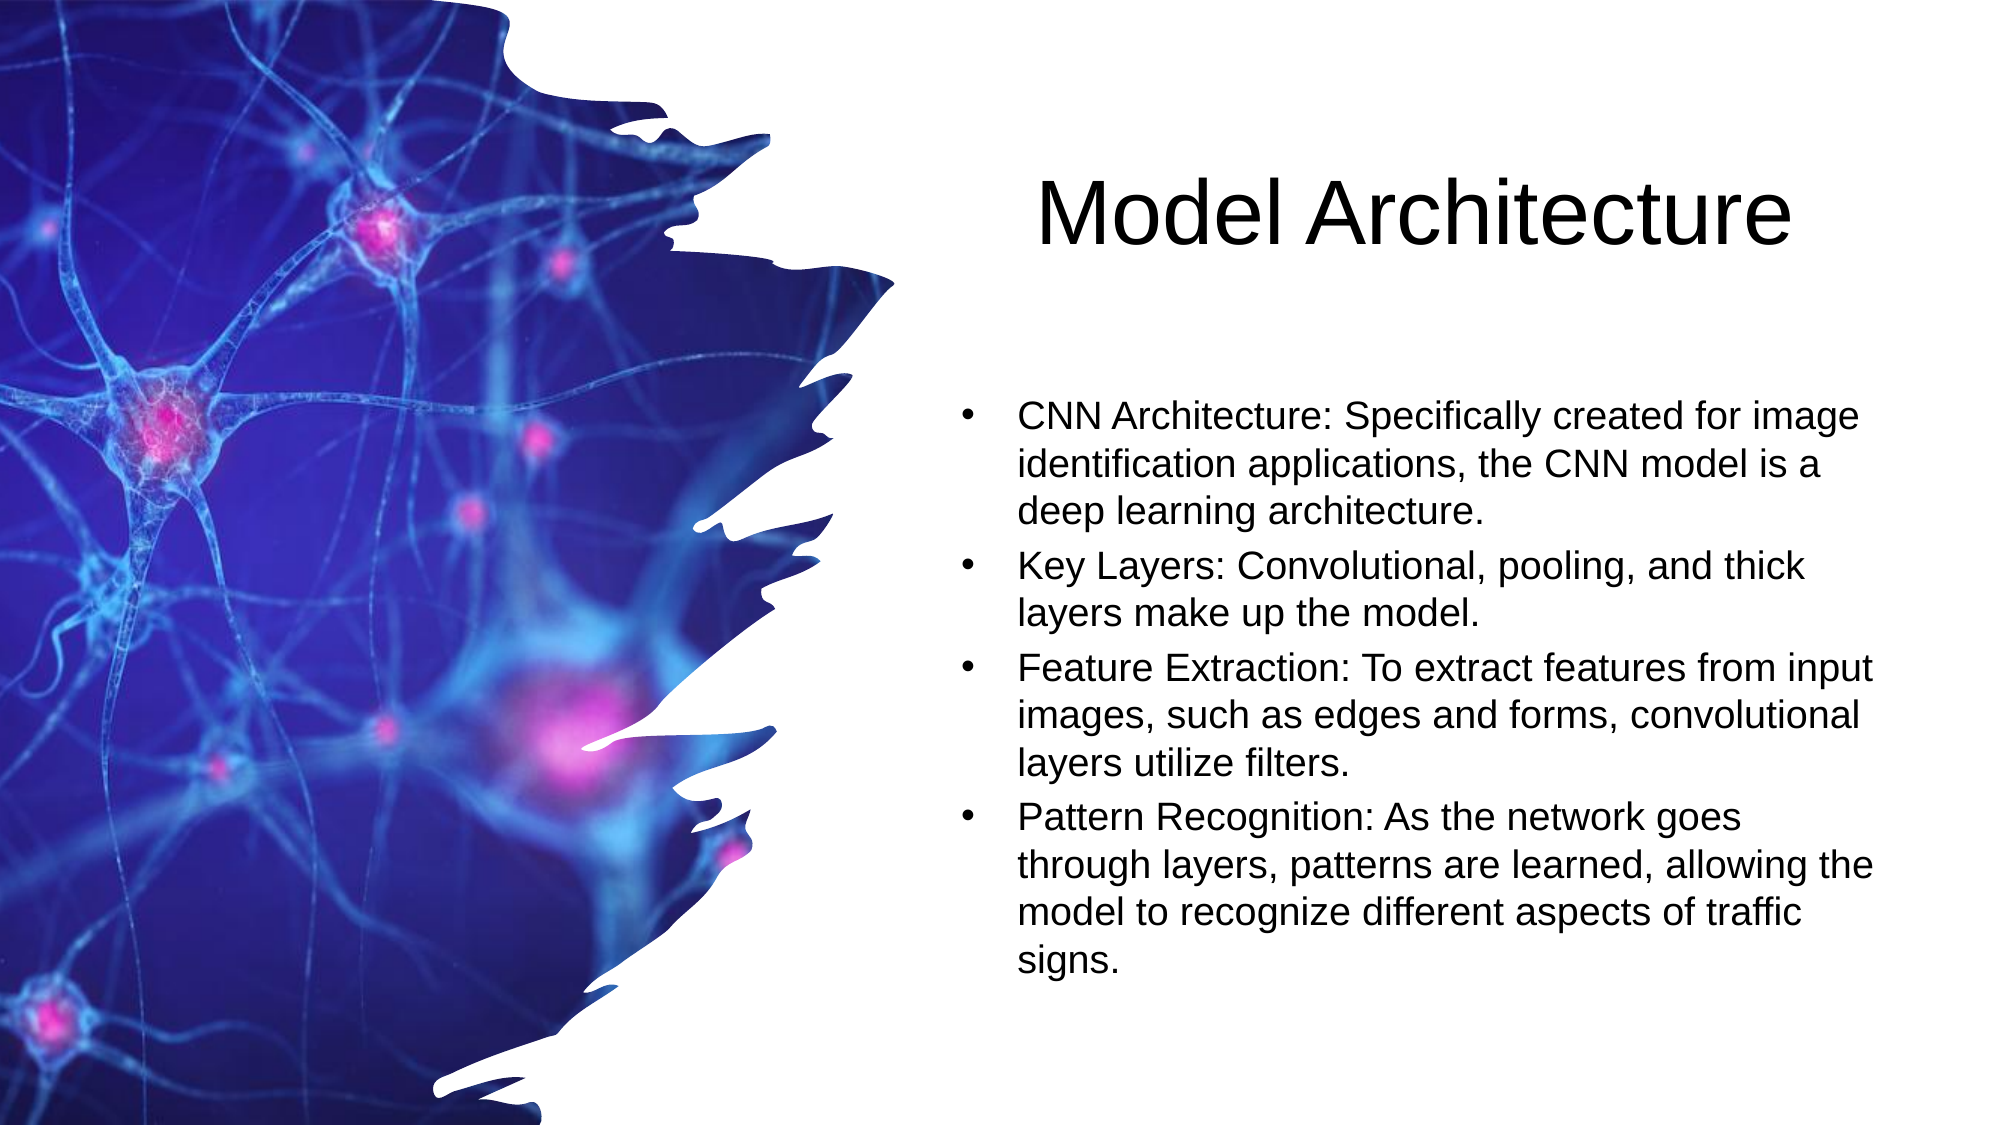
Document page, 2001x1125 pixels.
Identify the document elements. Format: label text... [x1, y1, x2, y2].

title Model Architecture [967, 59, 1863, 357]
picture [0, 0, 895, 1125]
list CNN Architecture: Specifically created for image identification applications, the CNN model is a deep learning architecture. Key Layers: Convolutional, pooling, and thick layers make up the model. Feature Extraction: To extract features from input images, such as edges and forms, convolutional layers utilize filters. Pattern Recognition: As the network goes through layers, patterns are learned, allowing the model to recognize different aspects of traffic signs. [945, 382, 1902, 1014]
text_box [896, 0, 2000, 1125]
